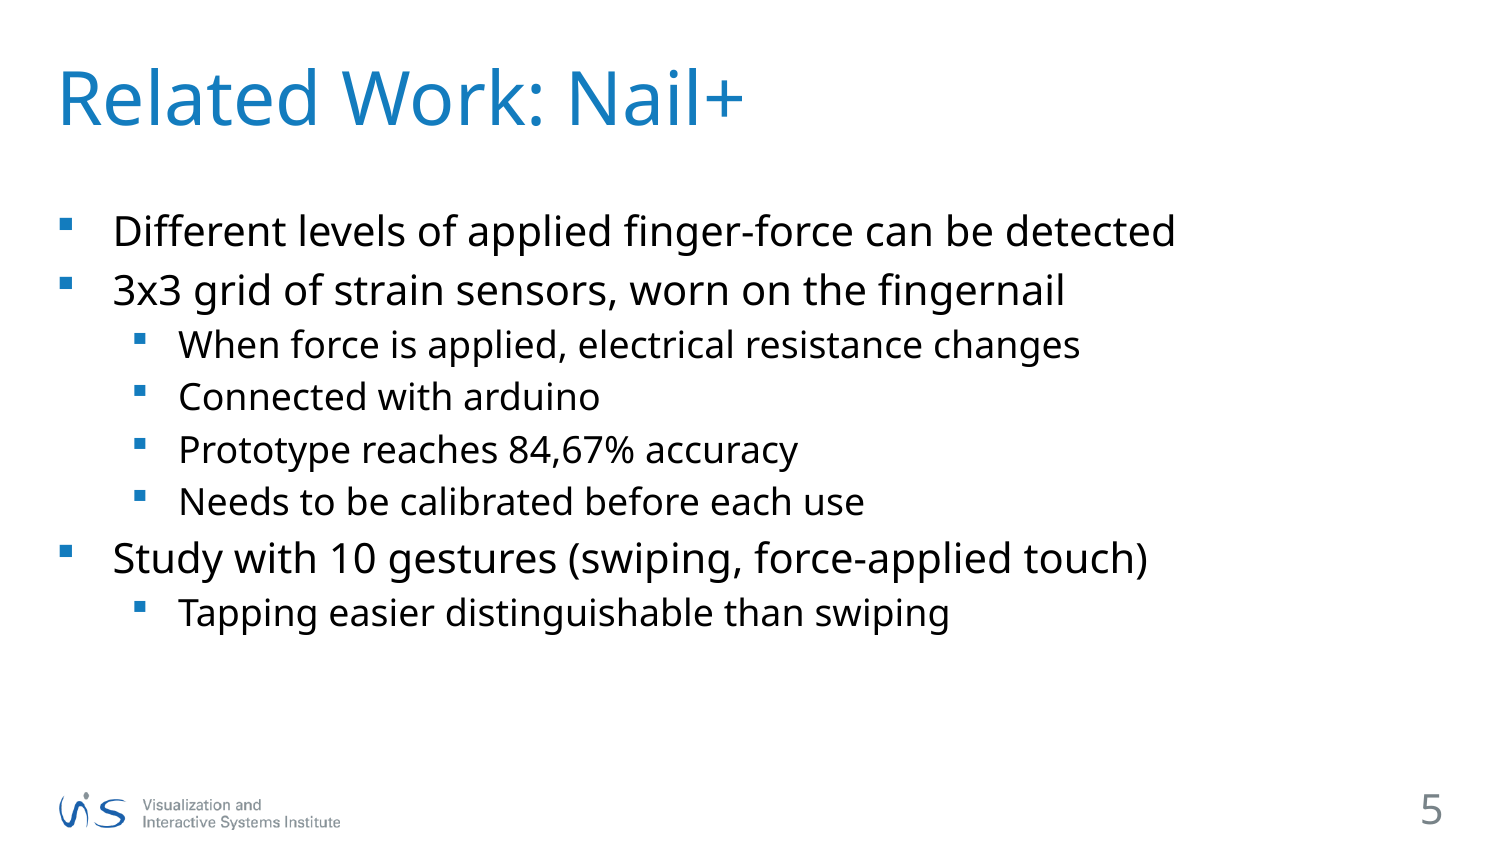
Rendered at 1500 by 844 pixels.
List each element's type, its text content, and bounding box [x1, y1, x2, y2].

title Related Work: Nail+ [41, 28, 1459, 163]
list Different levels of applied finger-force can be detected 3x3 grid of strain sensors, worn on the fingernail When force is applied, electrical resistance changes Connected with arduino Prototype reaches 84,67% accuracy Needs to be calibrated before each use Study with 10 gestures (swiping, force-applied touch) Tapping easier distinguishable than swiping [41, 197, 1459, 755]
slide_number 5 [1014, 785, 1459, 838]
picture [59, 792, 340, 830]
